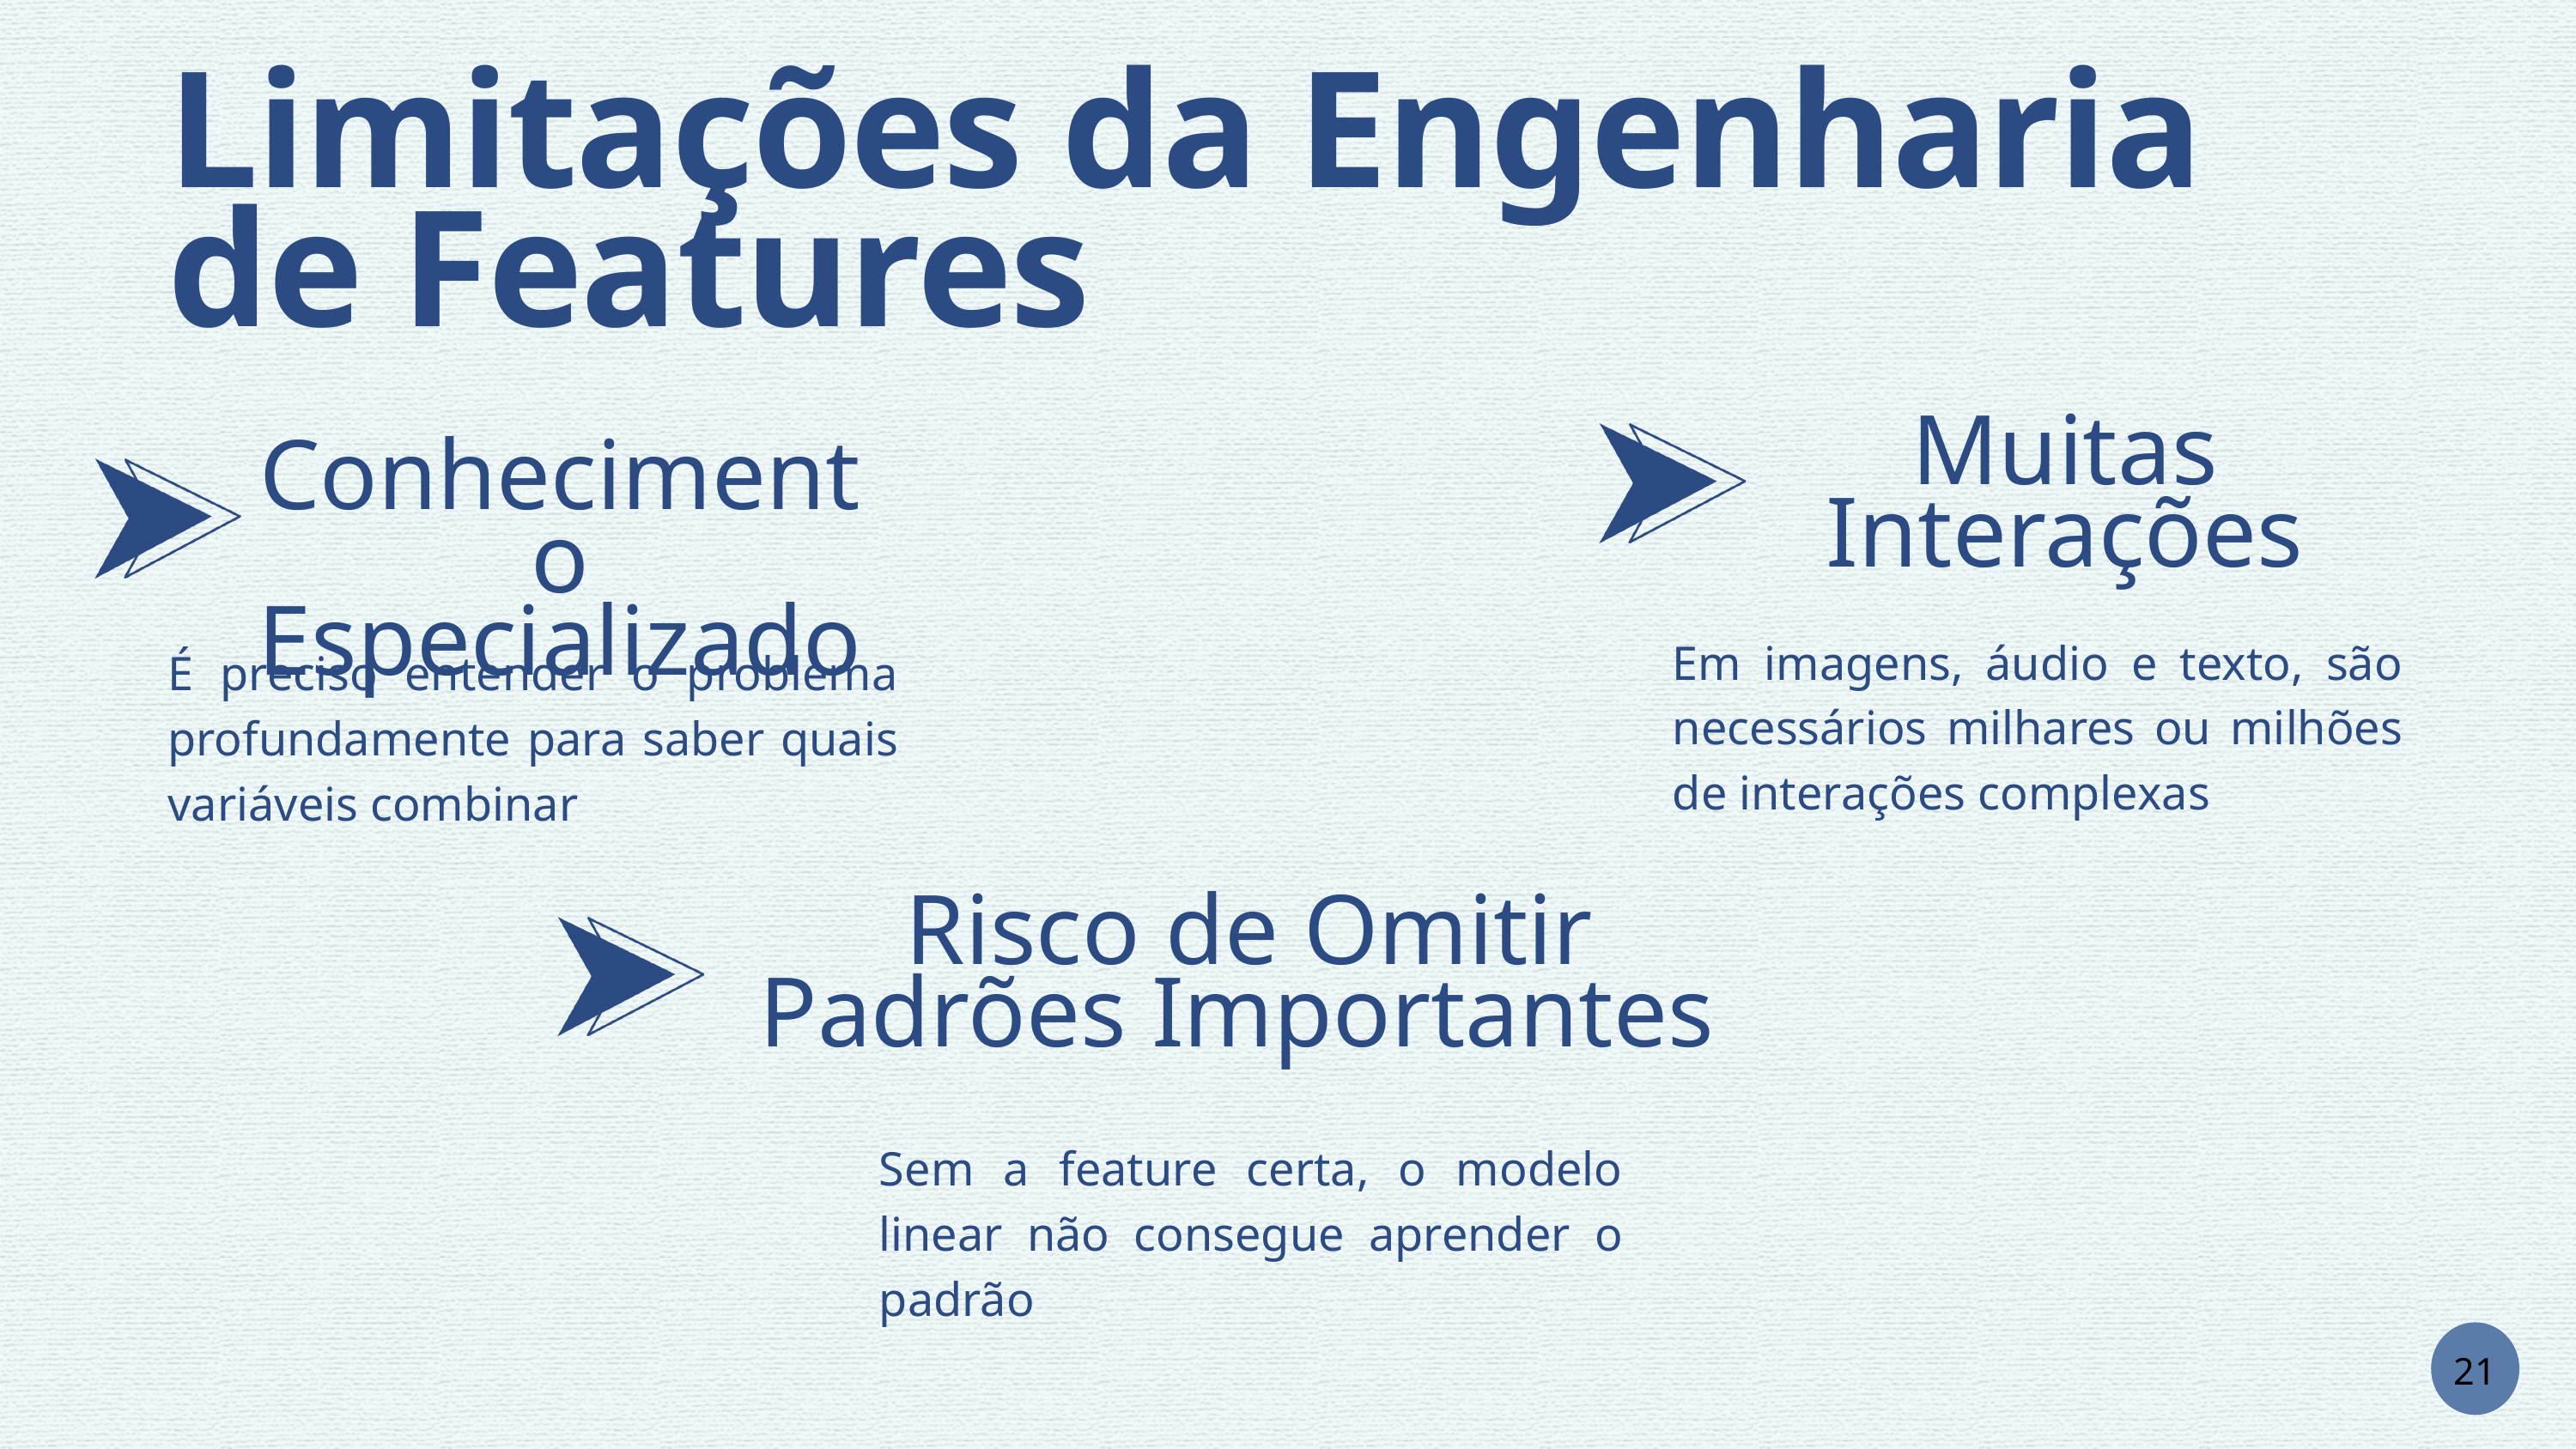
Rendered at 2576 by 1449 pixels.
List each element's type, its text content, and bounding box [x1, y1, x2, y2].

text_box Sem a feature certa, o modelo linear não consegue aprender o padrão [879, 1130, 1624, 1325]
text_box Limitações da Engenharia de Features [167, 82, 2369, 359]
text_box [557, 917, 705, 1036]
text_box [1599, 423, 1746, 543]
text_box Em imagens, áudio e texto, são necessários milhares ou milhões de interações complexas [1672, 624, 2403, 820]
text_box Risco de Omitir Padrões Importantes [728, 900, 1747, 1067]
text_box Muitas Interações [1746, 421, 2385, 586]
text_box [2430, 1322, 2520, 1416]
text_box [0, 0, 2576, 1449]
text_box [94, 458, 241, 579]
text_box Conhecimento Especializado [241, 446, 879, 694]
text_box É preciso entender o problema profundamente para saber quais variáveis combinar [167, 635, 898, 831]
